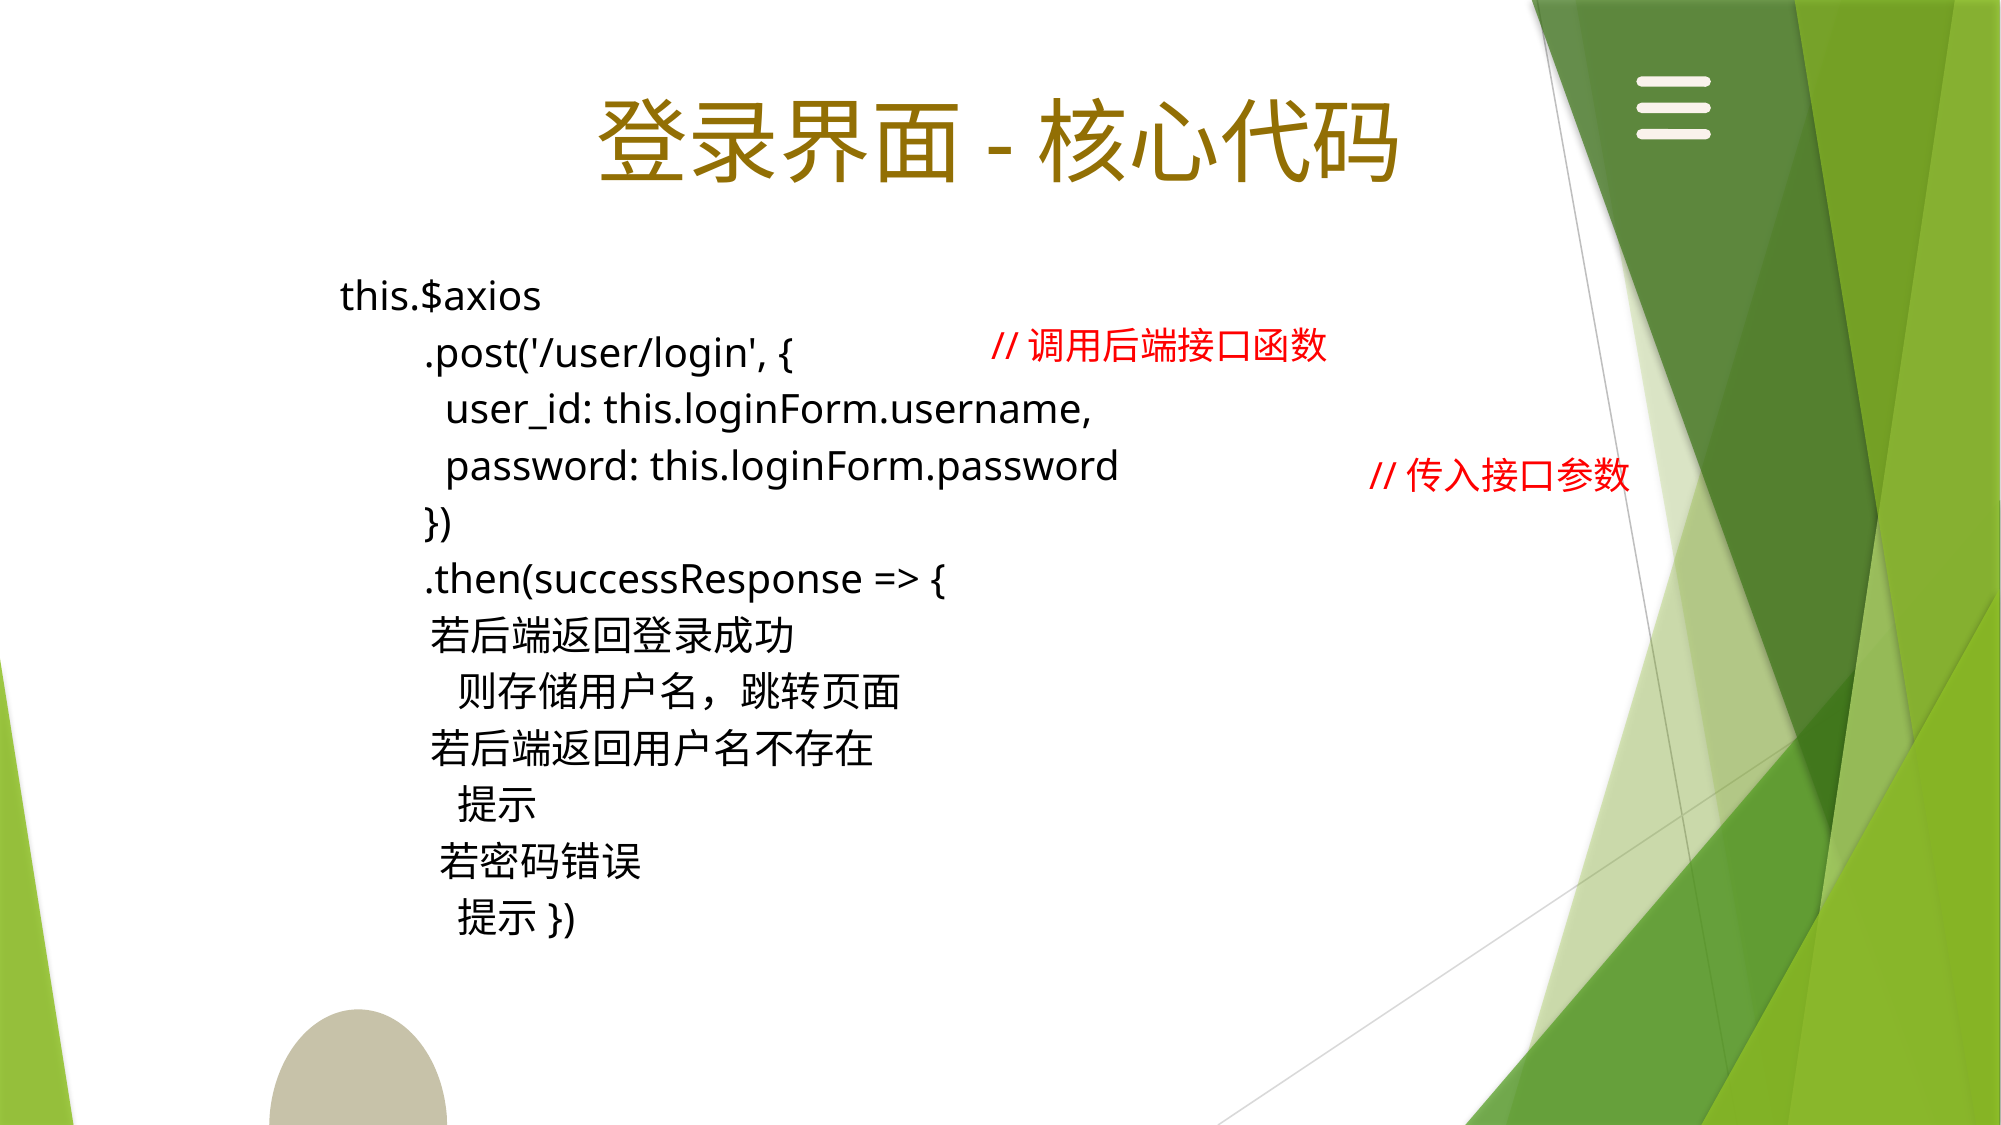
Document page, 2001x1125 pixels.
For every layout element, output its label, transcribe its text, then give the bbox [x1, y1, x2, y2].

text_box //传入接口参数 [1354, 444, 1780, 504]
text_box [267, 1007, 449, 1125]
list this.$axios .post('/user/login', { user_id: this.loginForm.username, password: this.loginForm.password }) .then(successResponse => { 若后端返回登录成功 则存储用户名，跳转页面 若后端返回用户名不存在 提示 若密码错误 提示}) [324, 262, 1675, 1005]
title 登录界面-核心代码 [324, 45, 1675, 233]
text_box //调用后端接口函数 [976, 314, 1503, 374]
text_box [1640, 80, 1707, 135]
